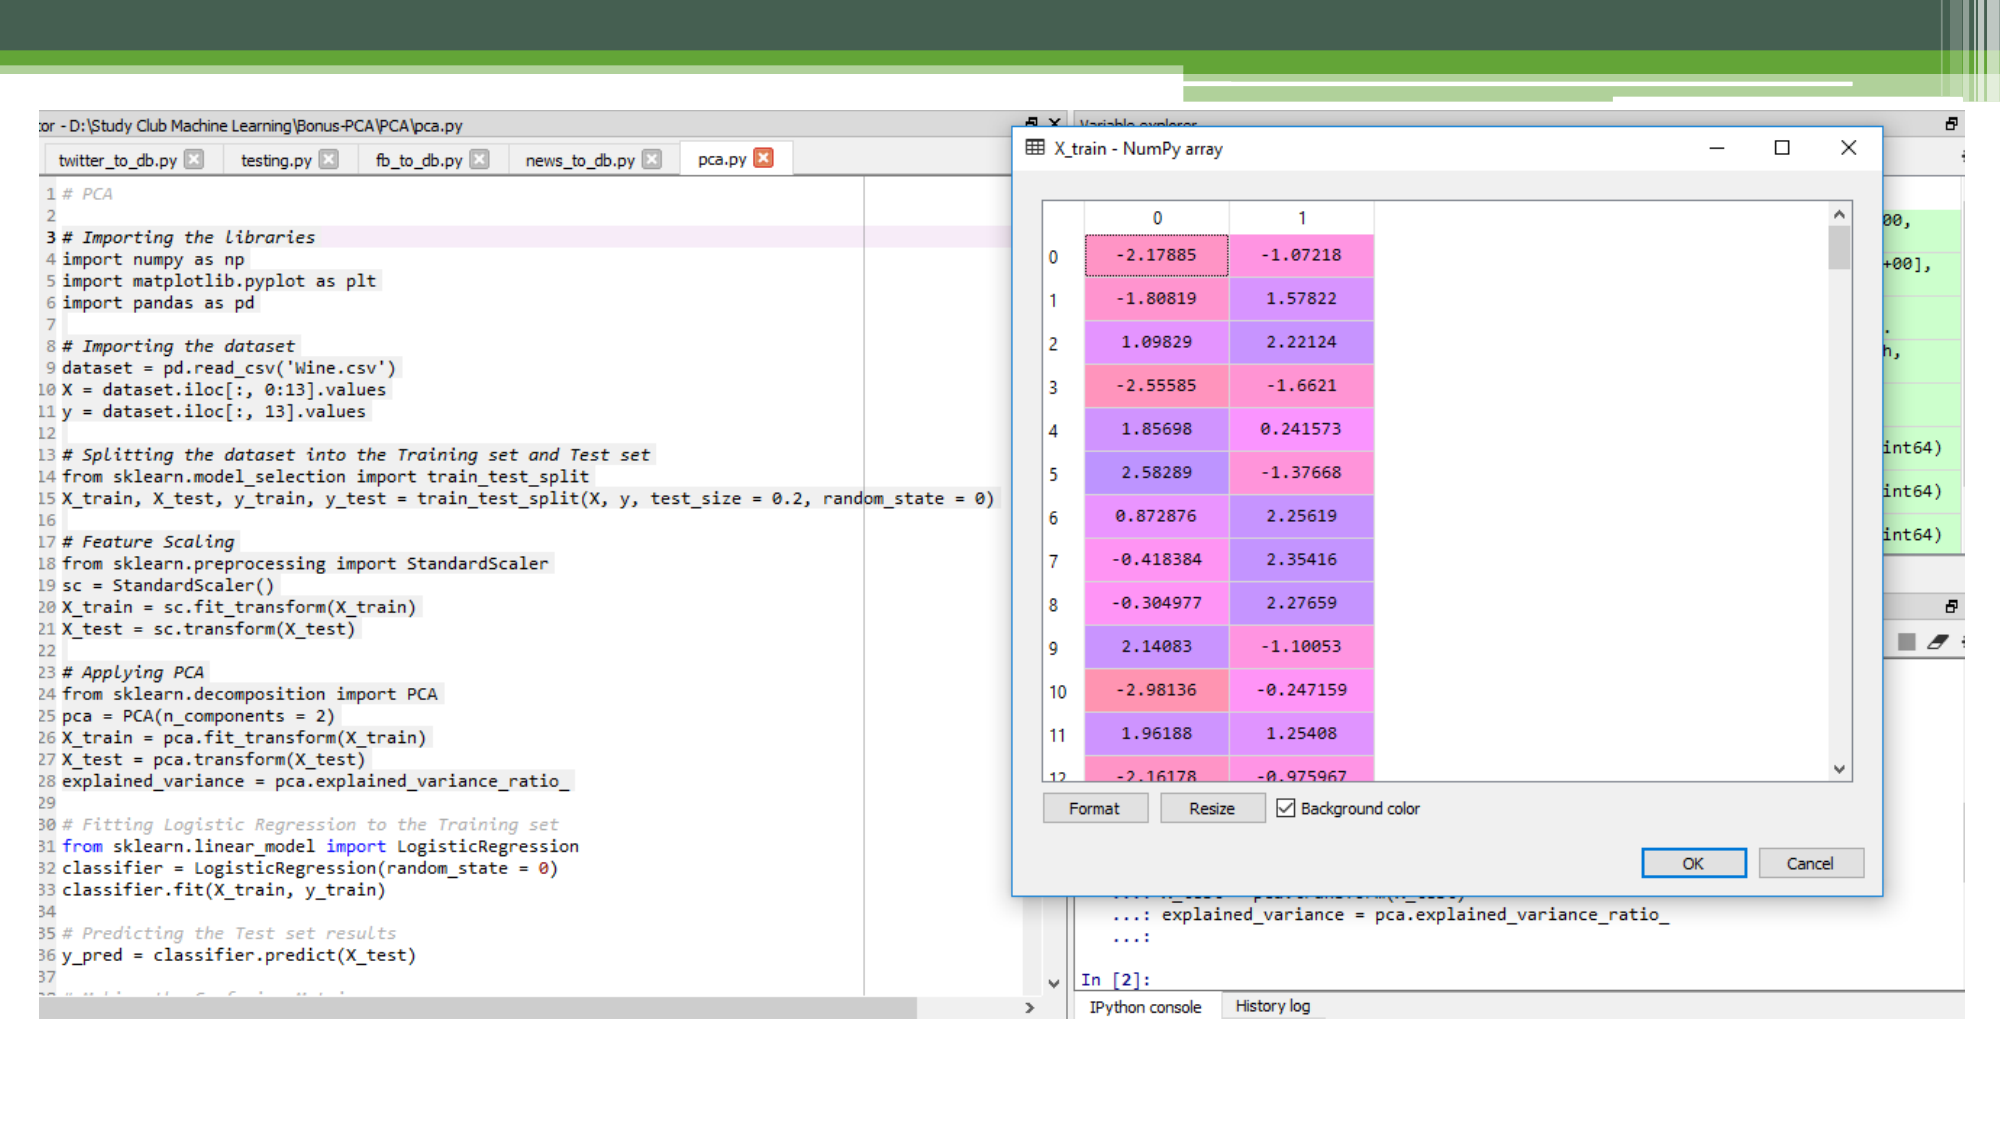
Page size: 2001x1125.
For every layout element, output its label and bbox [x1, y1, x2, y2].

picture [39, 110, 1965, 1019]
